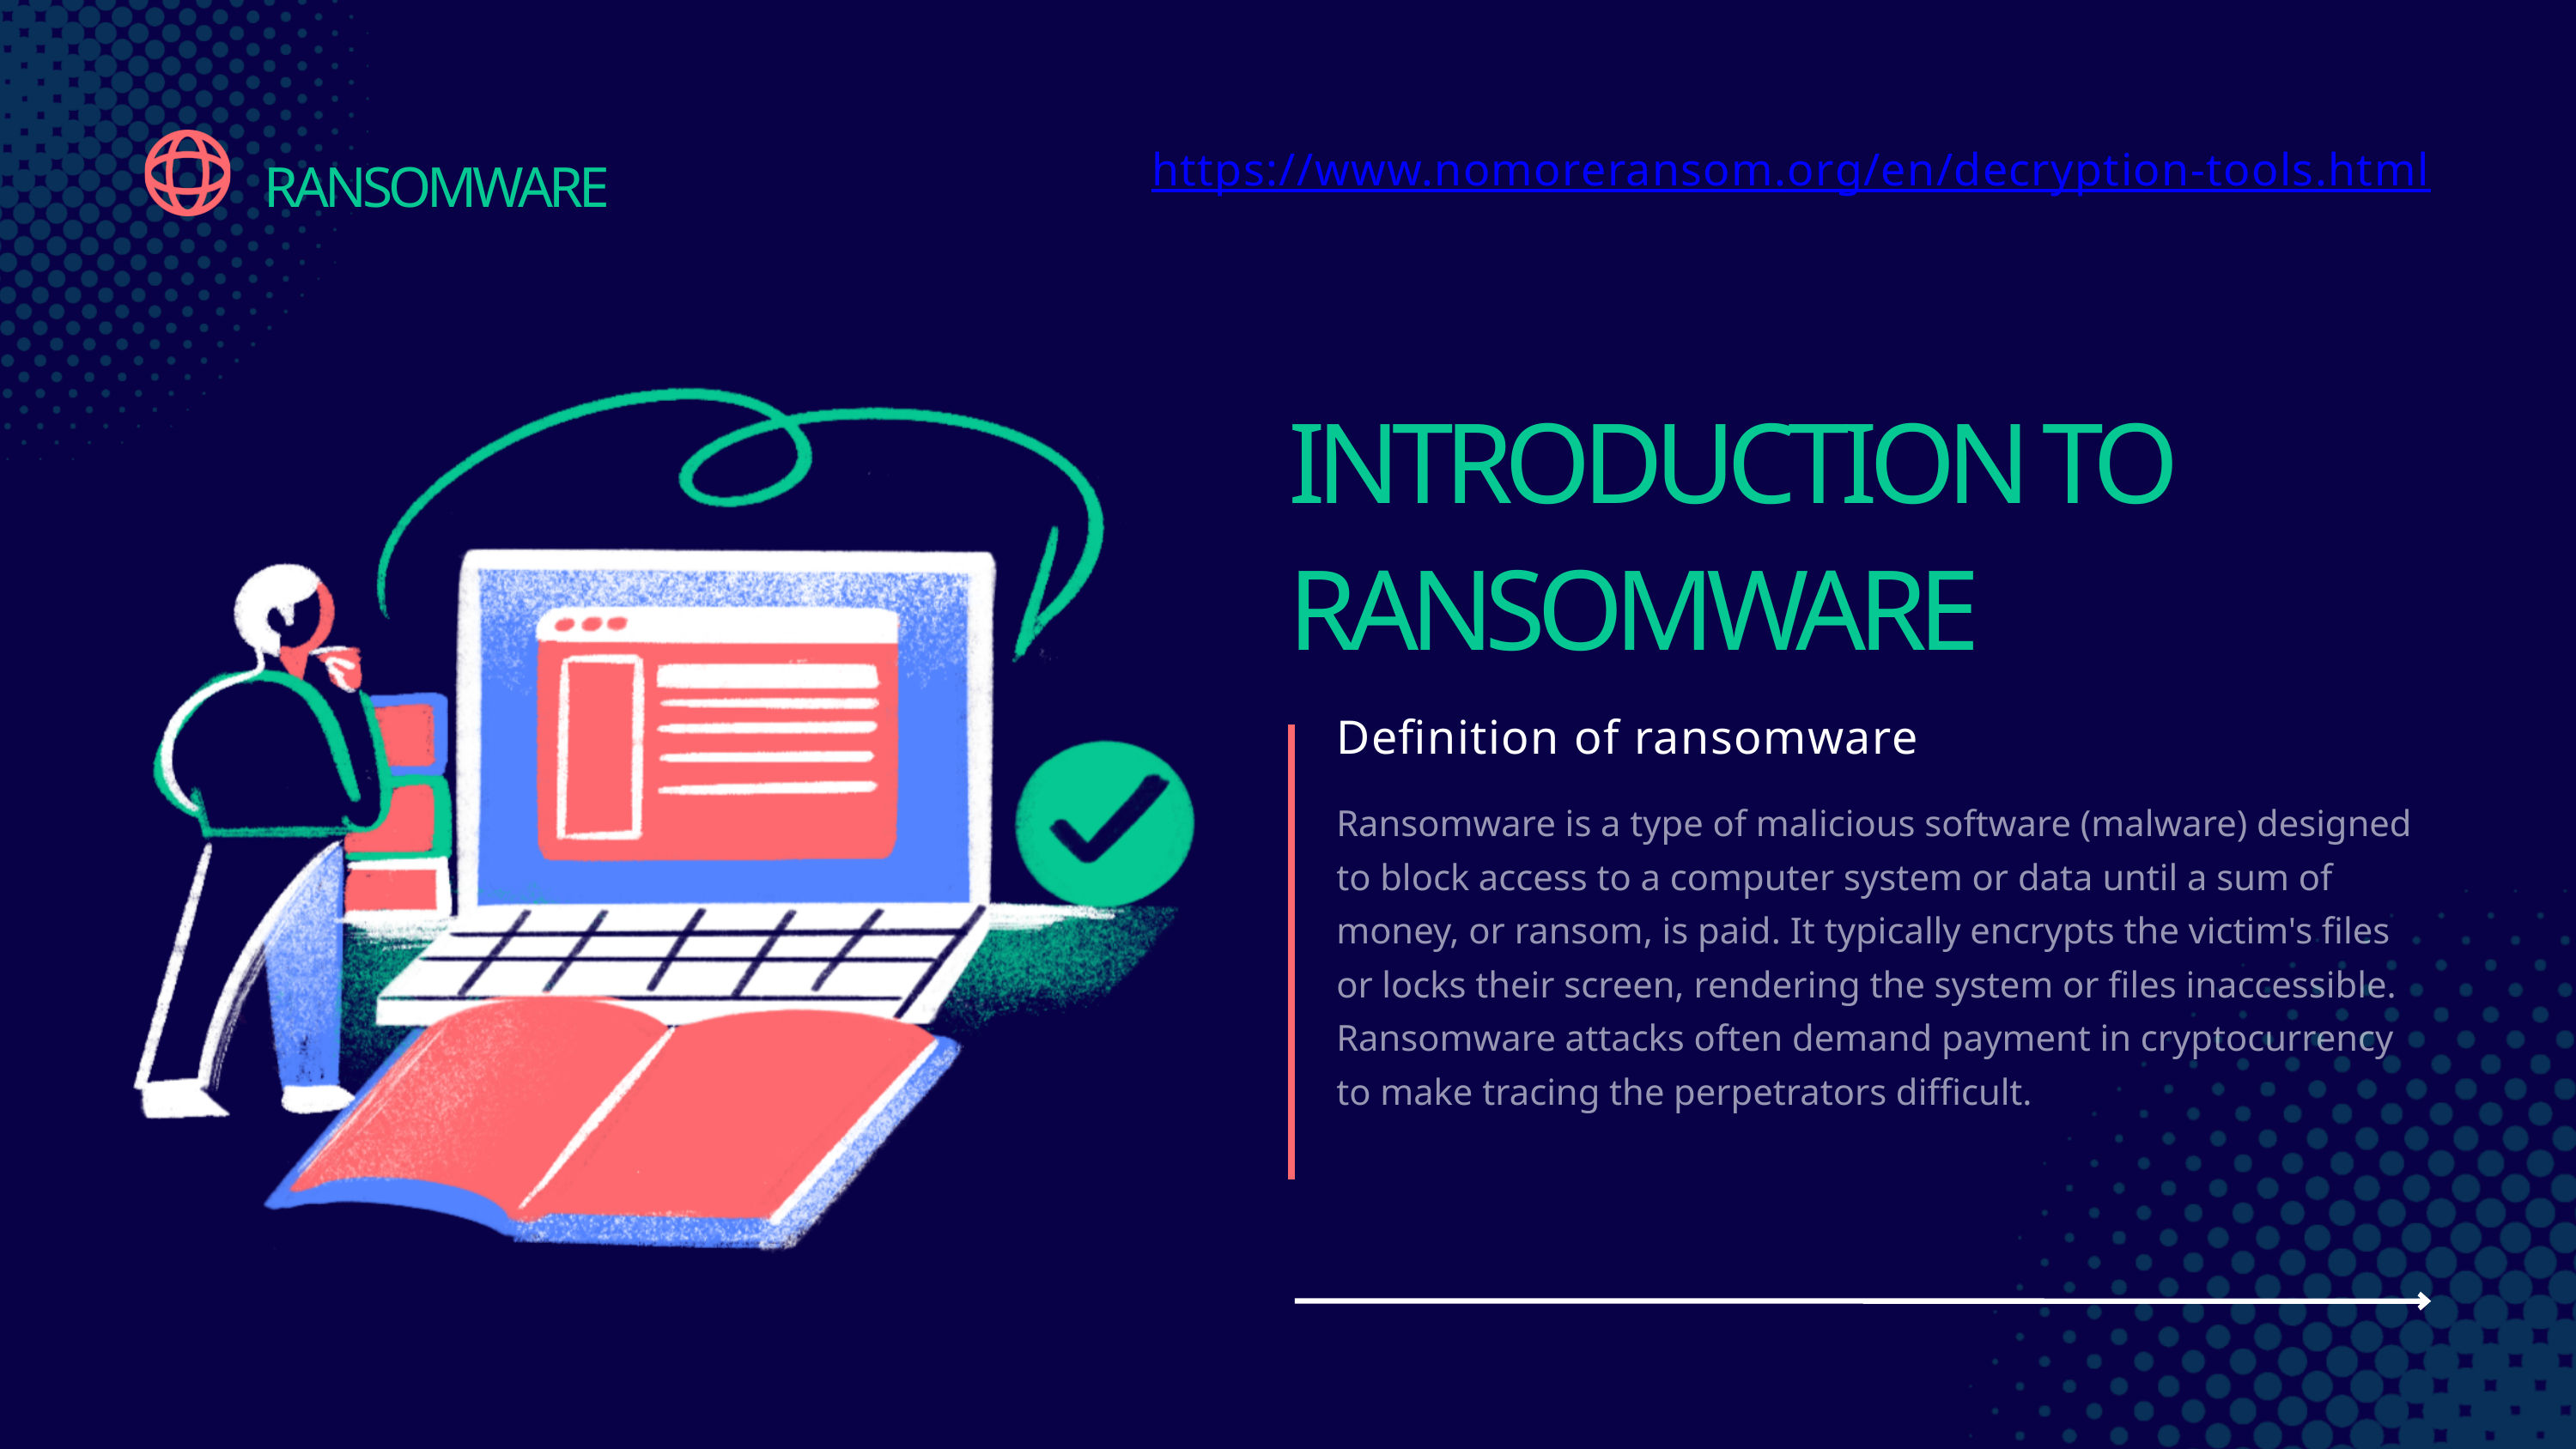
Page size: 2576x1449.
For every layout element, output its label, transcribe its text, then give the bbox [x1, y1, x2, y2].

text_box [1287, 724, 1295, 1028]
text_box https://www.nomoreransom.org/en/decryption-tools.html [913, 139, 2432, 202]
text_box [1969, 889, 2576, 1449]
text_box [0, 0, 370, 460]
text_box [107, 376, 1204, 1256]
text_box Definition of ransomware [1336, 699, 2181, 764]
text_box INTRODUCTION TO RANSOMWARE [1288, 379, 2316, 673]
text_box [144, 130, 231, 216]
text_box Ransomware is a type of malicious software (malware) designed to block access to a computer system or data until a sum of money, or ransom, is paid. It typically encrypts the victim's files or locks their screen, rendering the system or files inaccessible. Ransomware attacks often demand payment in cryptocurrency to make tracing the perpetrators difficult. [1336, 790, 2413, 1113]
text_box RANSOMWARE [264, 144, 702, 218]
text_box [1287, 1028, 1296, 1180]
text_box [1294, 1294, 2432, 1307]
